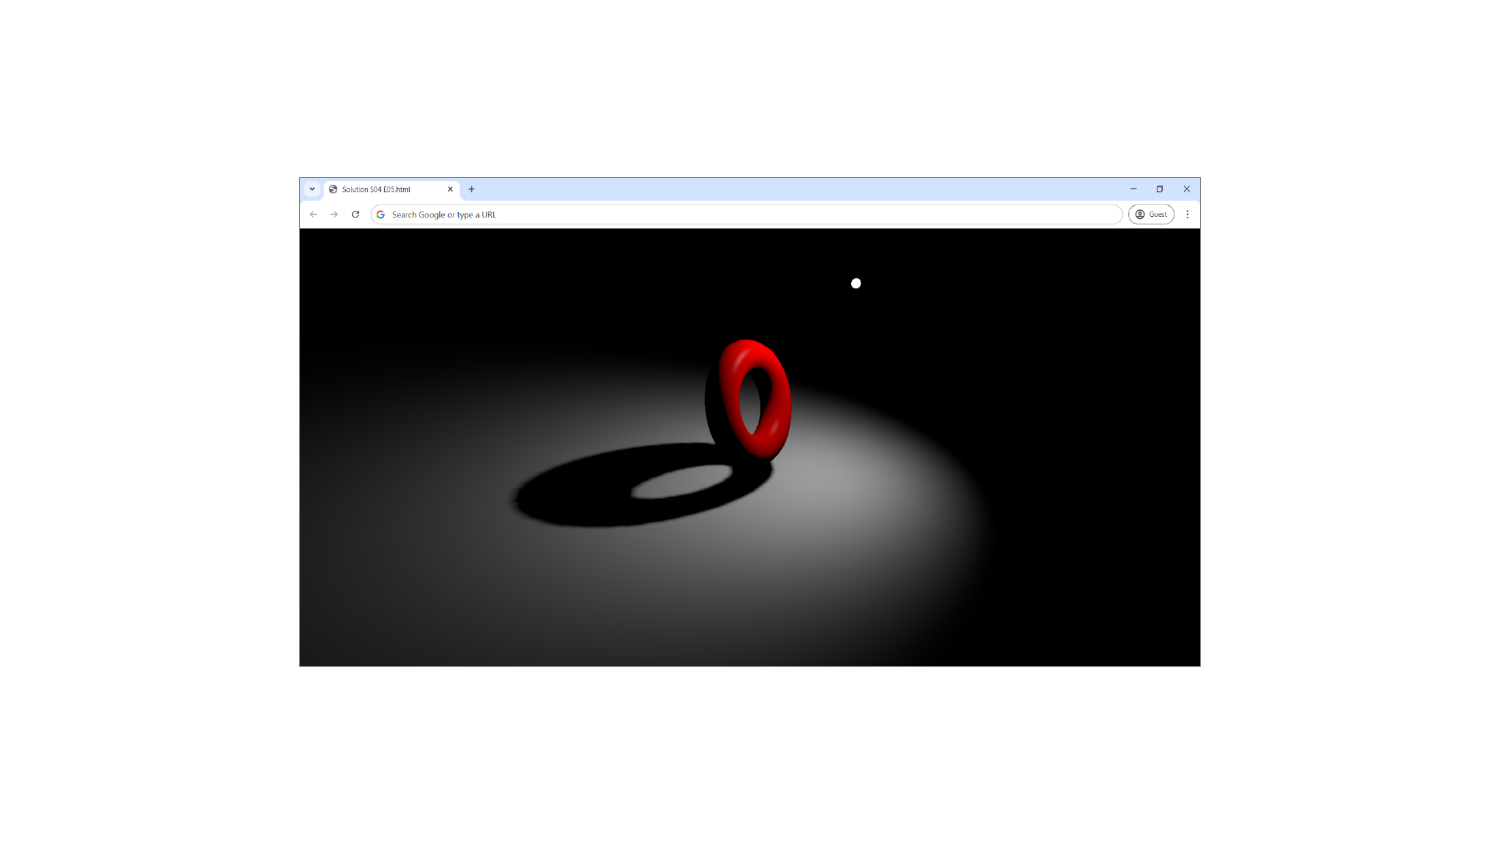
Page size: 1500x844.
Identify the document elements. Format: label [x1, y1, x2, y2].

picture [299, 177, 1201, 667]
